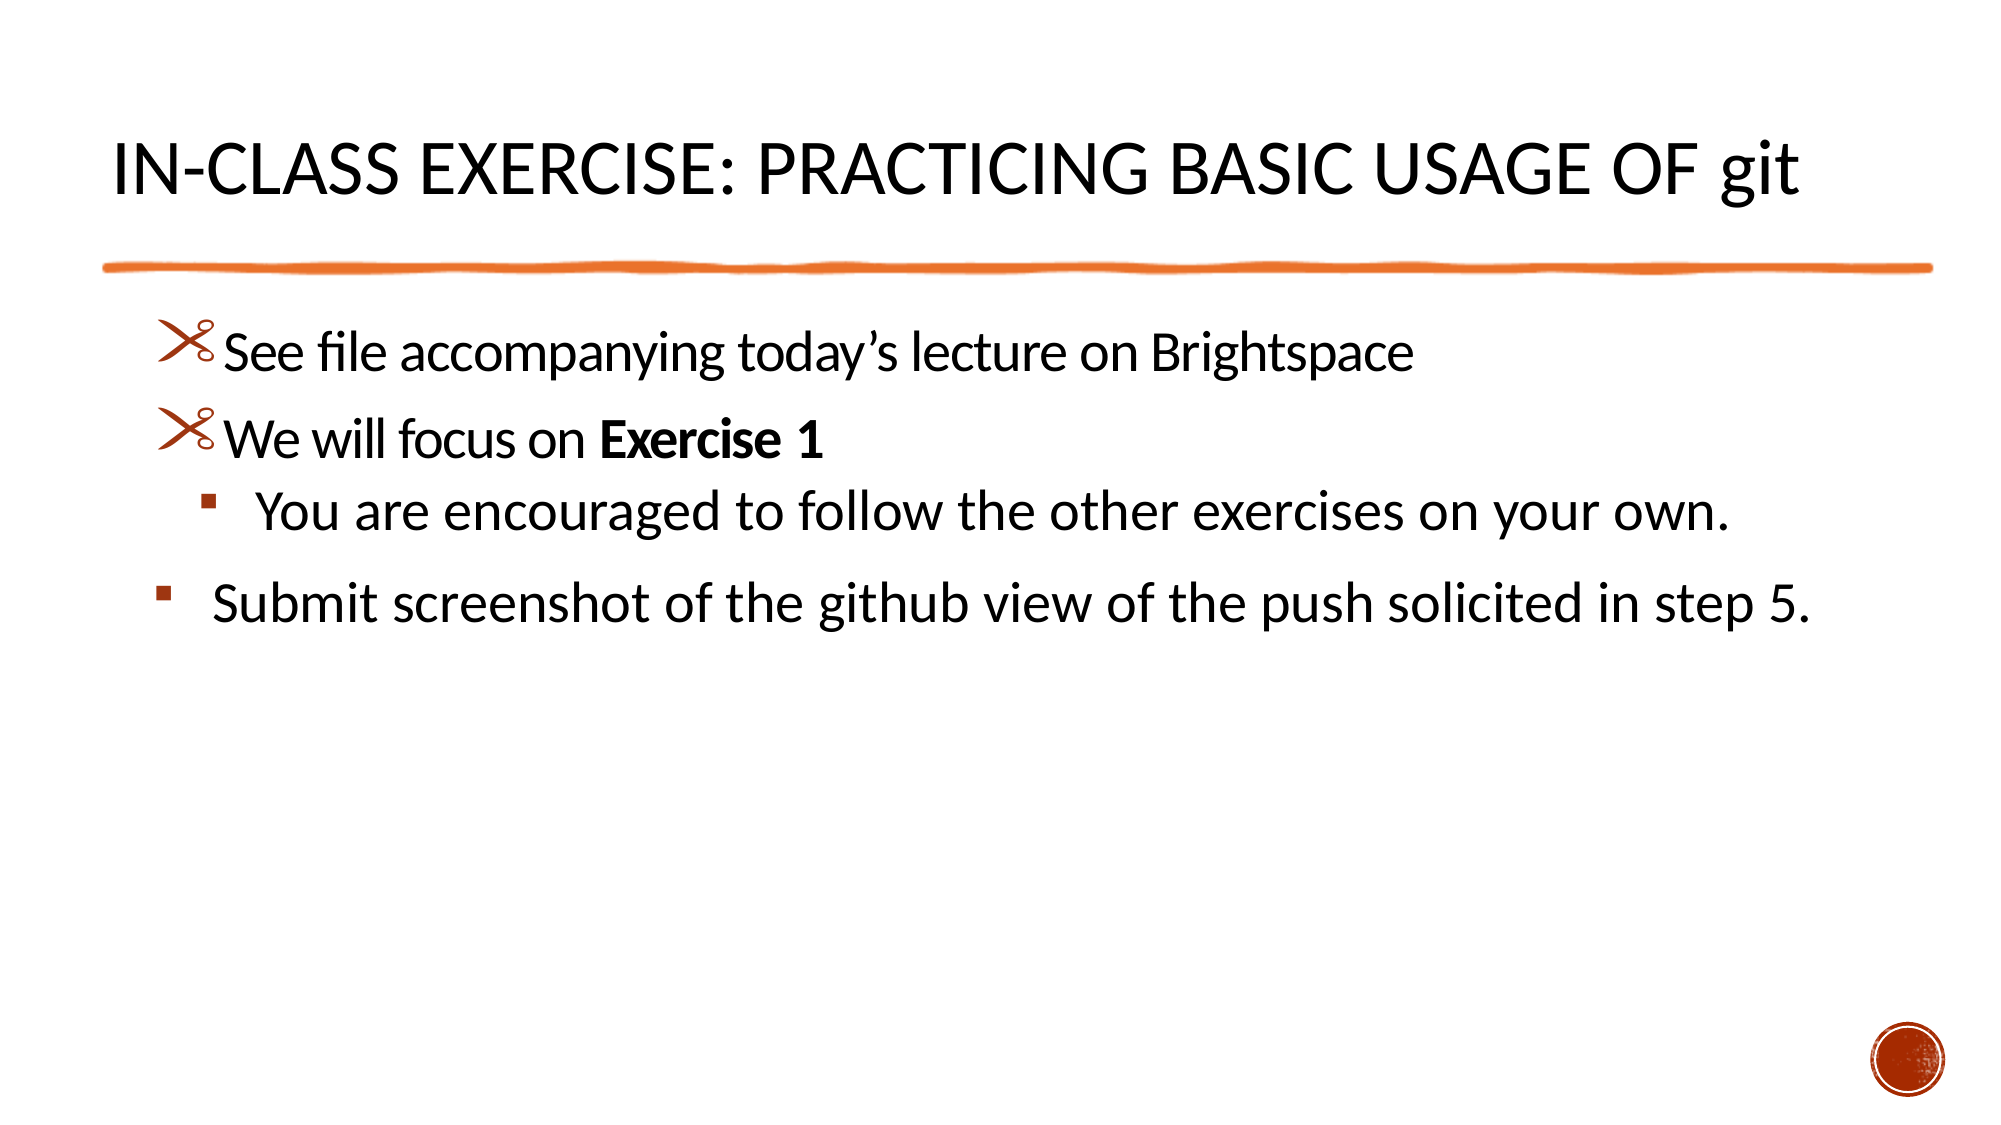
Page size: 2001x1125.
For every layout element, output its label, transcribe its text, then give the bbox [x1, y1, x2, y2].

list See file accompanying today’s lecture on Brightspace We will focus on Exercise 1 You are encouraged to follow the other exercises on your own. Submit screenshot of the github view of the push solicited in step 5. [137, 313, 1891, 1096]
picture [64, 232, 1986, 308]
title In-class exercise: practicing basic usage of git [96, 59, 1863, 232]
